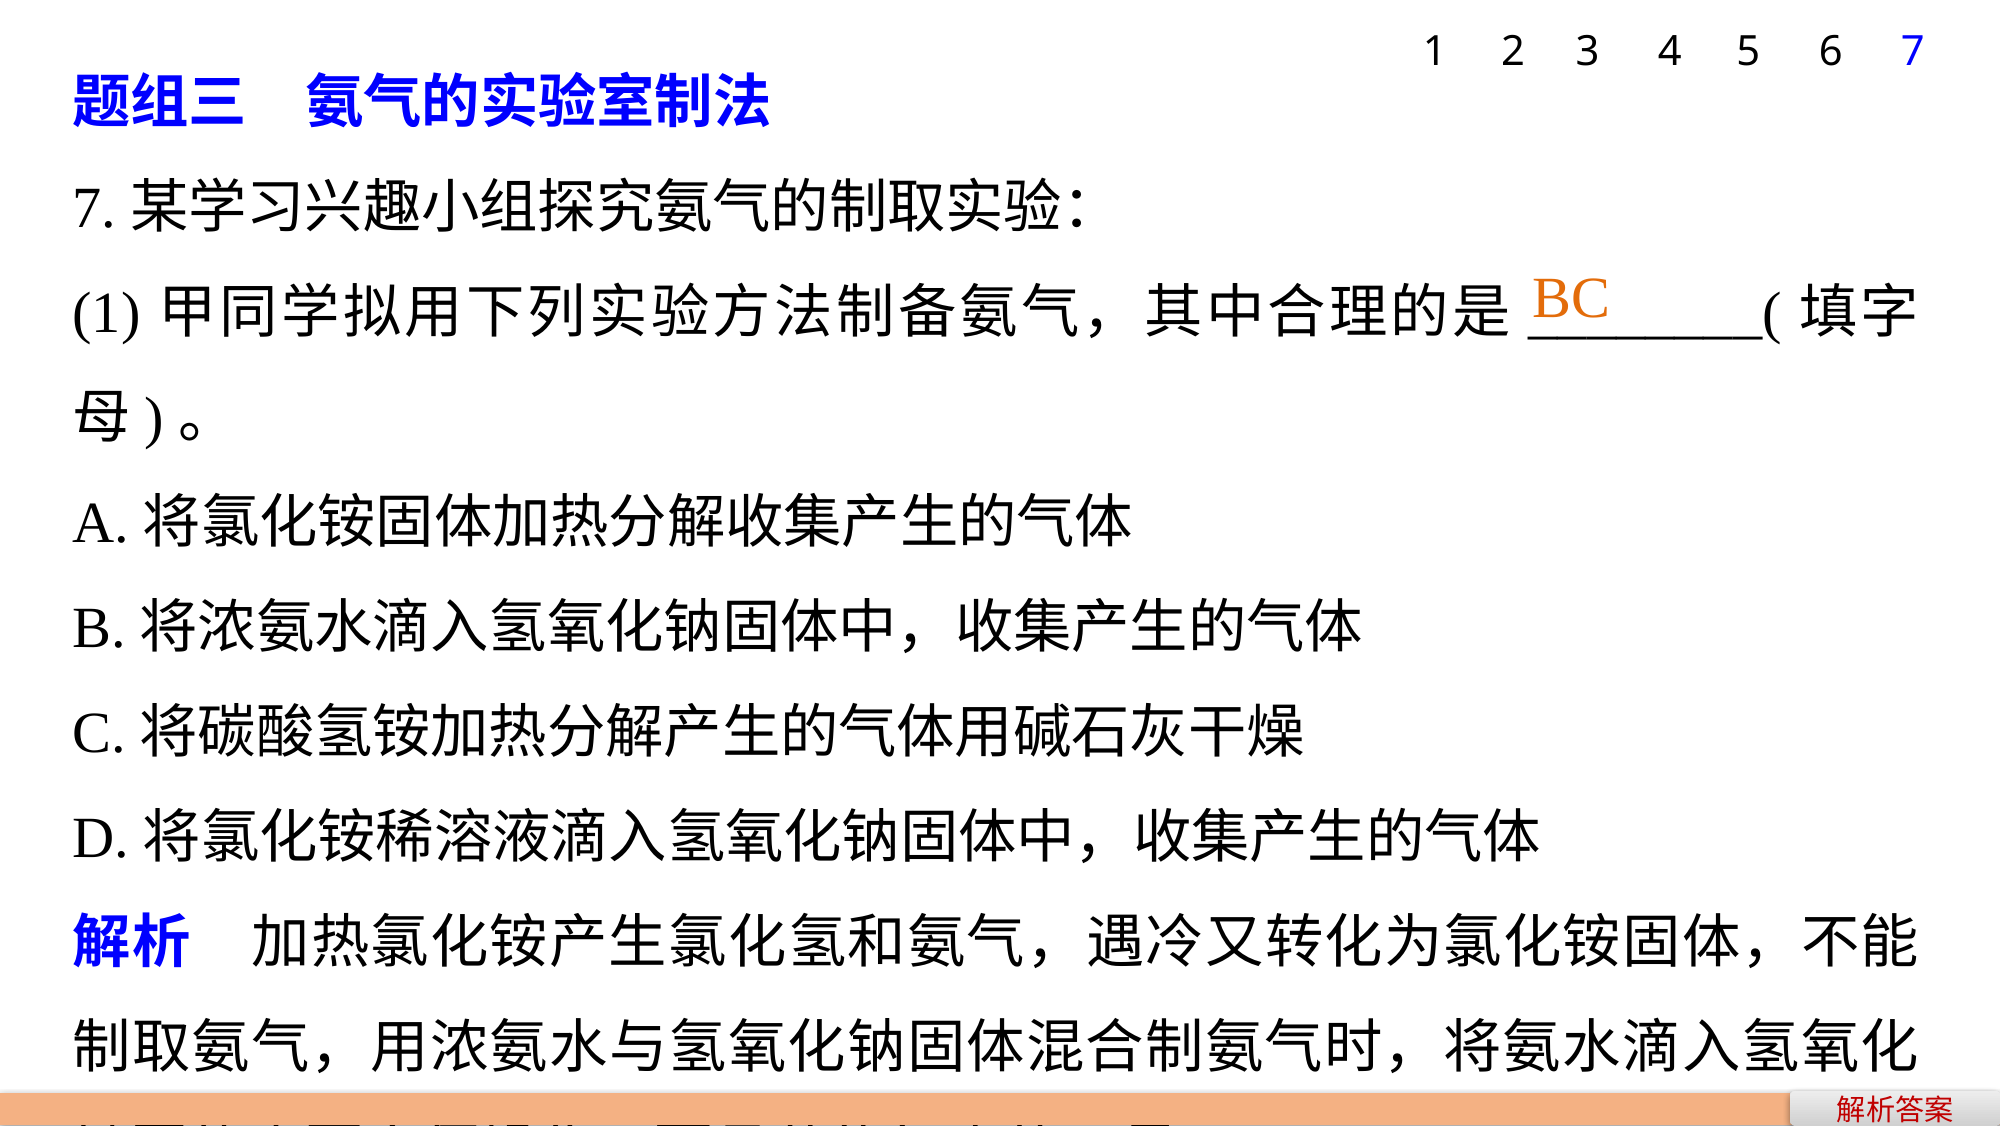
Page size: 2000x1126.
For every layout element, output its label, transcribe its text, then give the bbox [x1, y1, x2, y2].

text_box 7 [1879, 1, 1945, 96]
text_box 5 [1715, 1, 1781, 97]
text_box 3 [1562, 1, 1620, 97]
text_box BC [1517, 251, 1626, 337]
text_box 解析答案 [1788, 1089, 2000, 1126]
text_box [0, 1092, 1787, 1126]
text_box 6 [1797, 1, 1863, 97]
text_box 4 [1636, 1, 1702, 97]
text_box 2 [1483, 1, 1546, 97]
text_box 1 [1401, 1, 1467, 97]
text_box 题组三 氨气的实验室制法 7.某学习兴趣小组探究氨气的制取实验： (1)甲同学拟用下列实验方法制备氨气，其中合理的是________(填字母)。 A.将氯化铵固体加热分解收集产生的气体 B.将浓氨水滴入氢氧化钠固体中，收集产生的气体 C.将碳酸氢铵加热分解产生的气体用碱石灰干燥 D.将氯化铵稀溶液滴入氢氧化钠固体中，收集产生的气体 解析 加热氯化铵产生氯化氢和氨气，遇冷又转化为氯化铵固体，不能制取氨气，用浓氨水与氢氧化钠固体混合制氨气时，将氨水滴入氢氧化钠固体中更方便操作，而且节约氨水的用量。 [52, 19, 1940, 1091]
